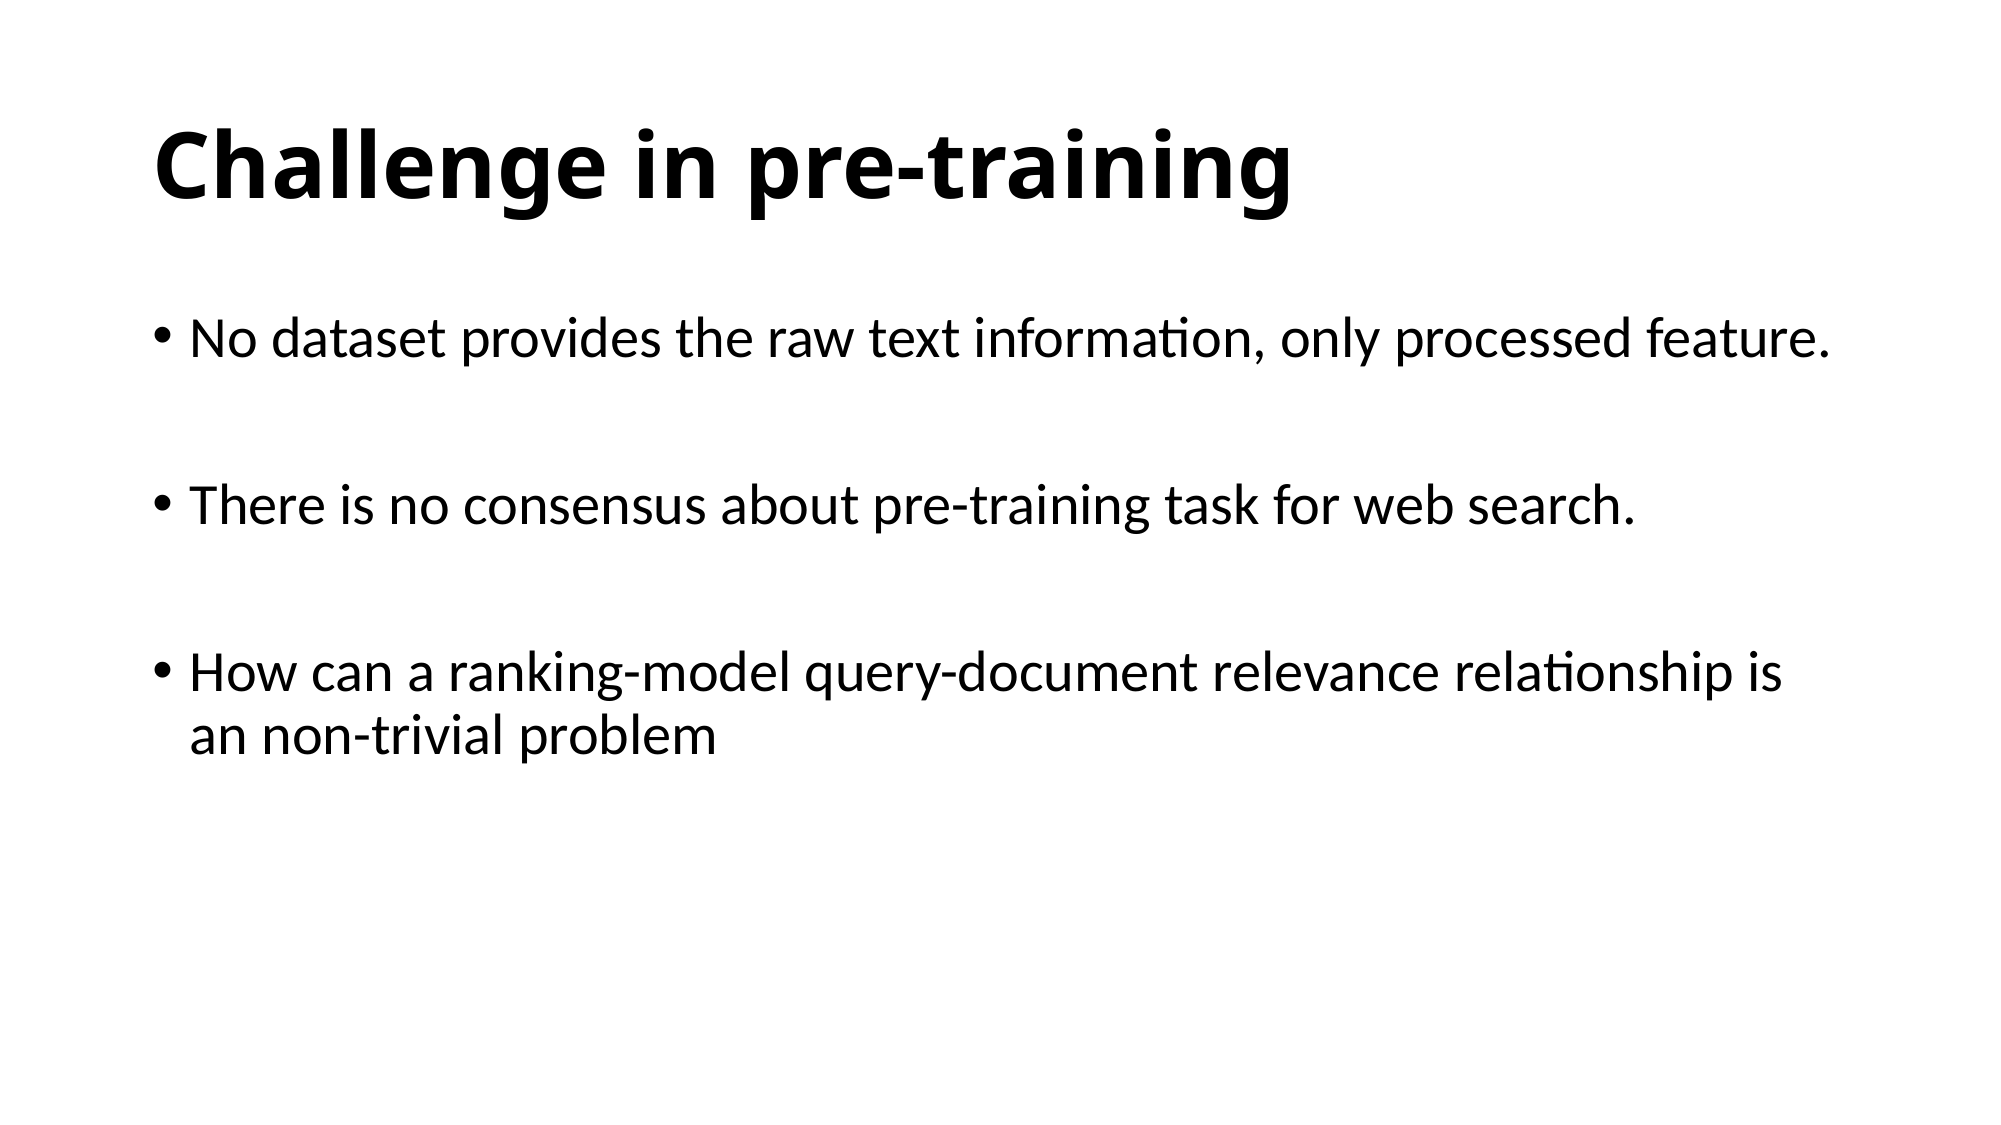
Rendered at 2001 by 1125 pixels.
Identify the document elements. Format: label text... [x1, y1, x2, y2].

title Challenge in pre-training [137, 59, 1863, 278]
list No dataset provides the raw text information, only processed feature. There is no consensus about pre-training task for web search. How can a ranking-model query-document relevance relationship is an non-trivial problem [137, 299, 1863, 1014]
